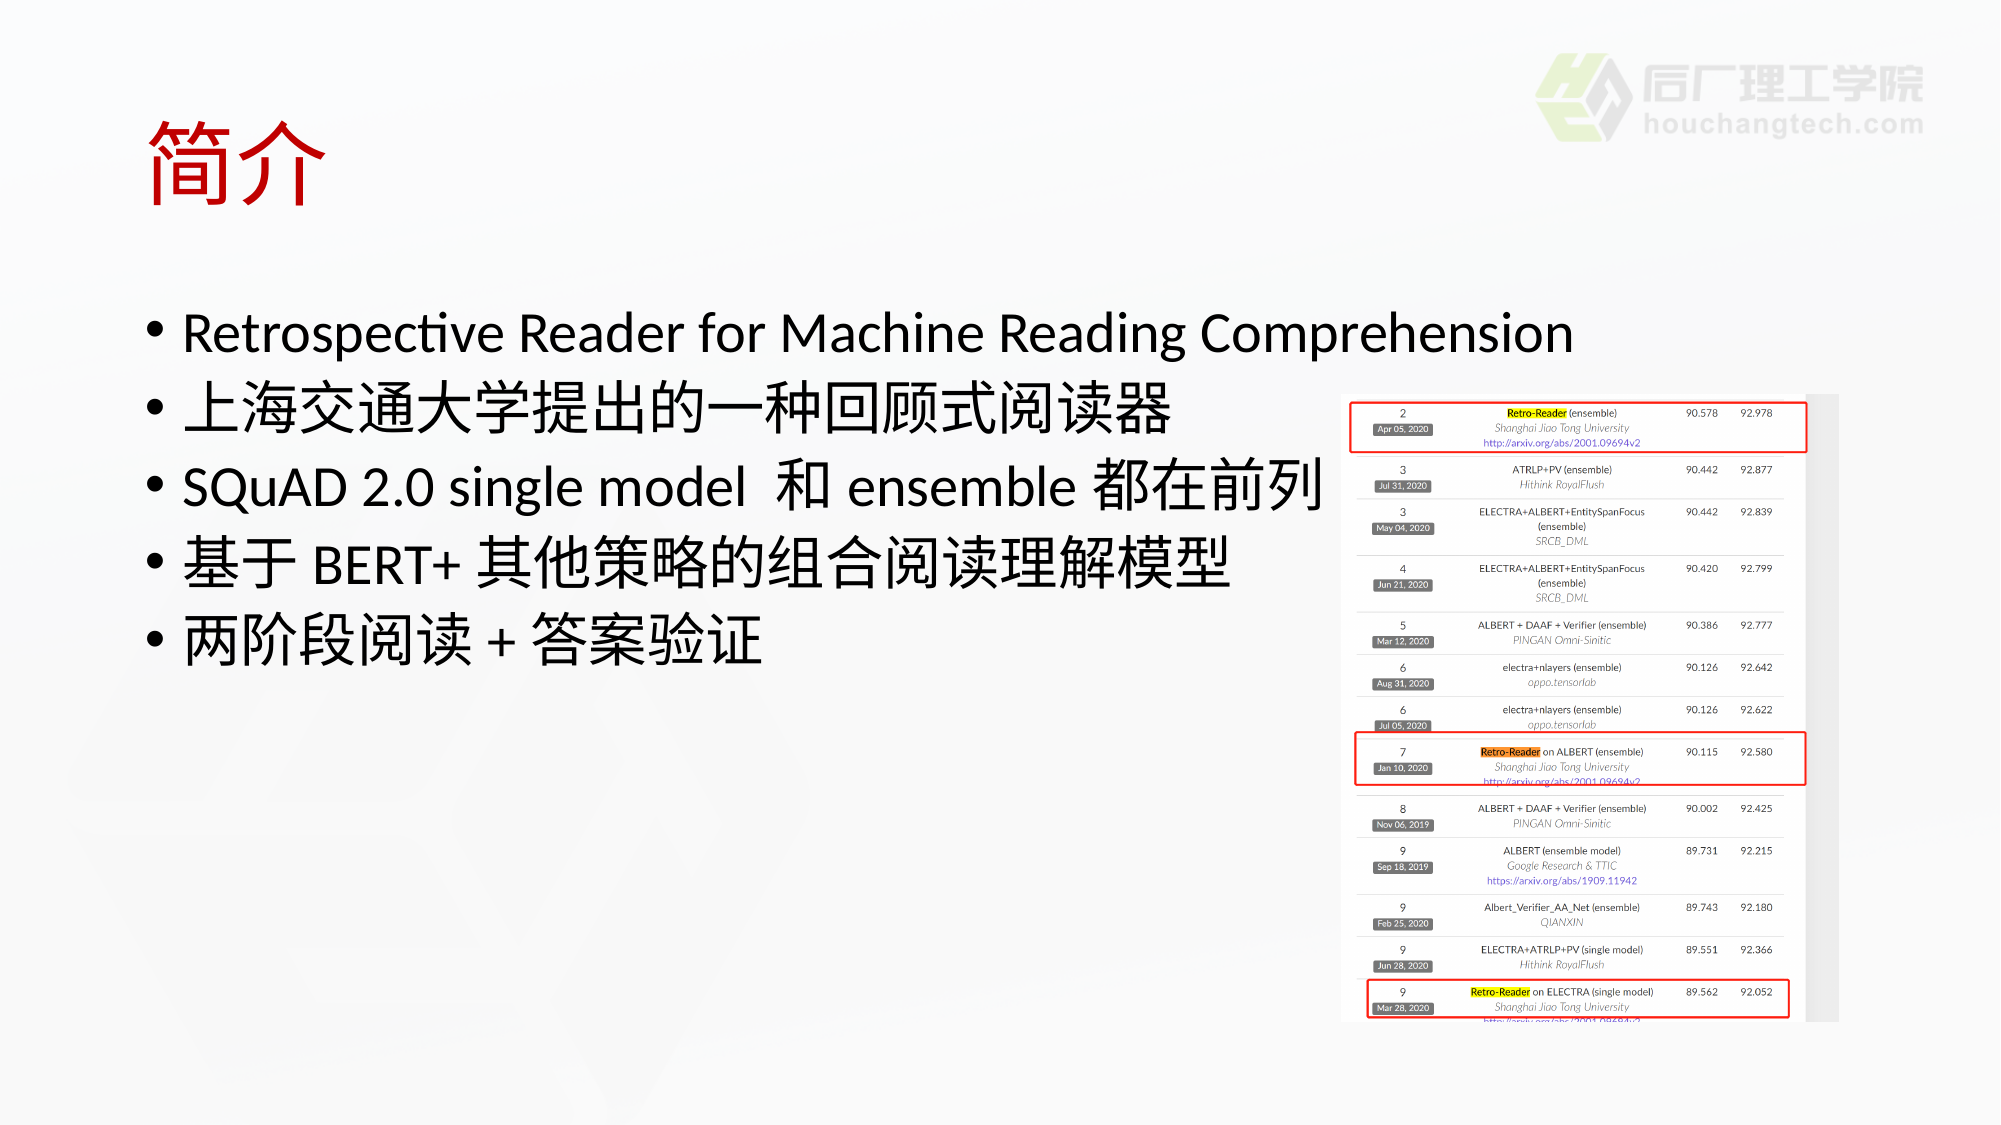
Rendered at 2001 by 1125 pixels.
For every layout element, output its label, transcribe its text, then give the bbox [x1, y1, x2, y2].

title 简介 [136, 59, 1863, 278]
picture [1341, 394, 1839, 1022]
list Retrospective Reader for Machine Reading Comprehension 上海交通大学提出的一种回顾式阅读器 SQuAD 2.0 single model 和ensemble都在前列 基于BERT+其他策略的组合阅读理解模型 两阶段阅读+答案验证 [136, 298, 1852, 1014]
